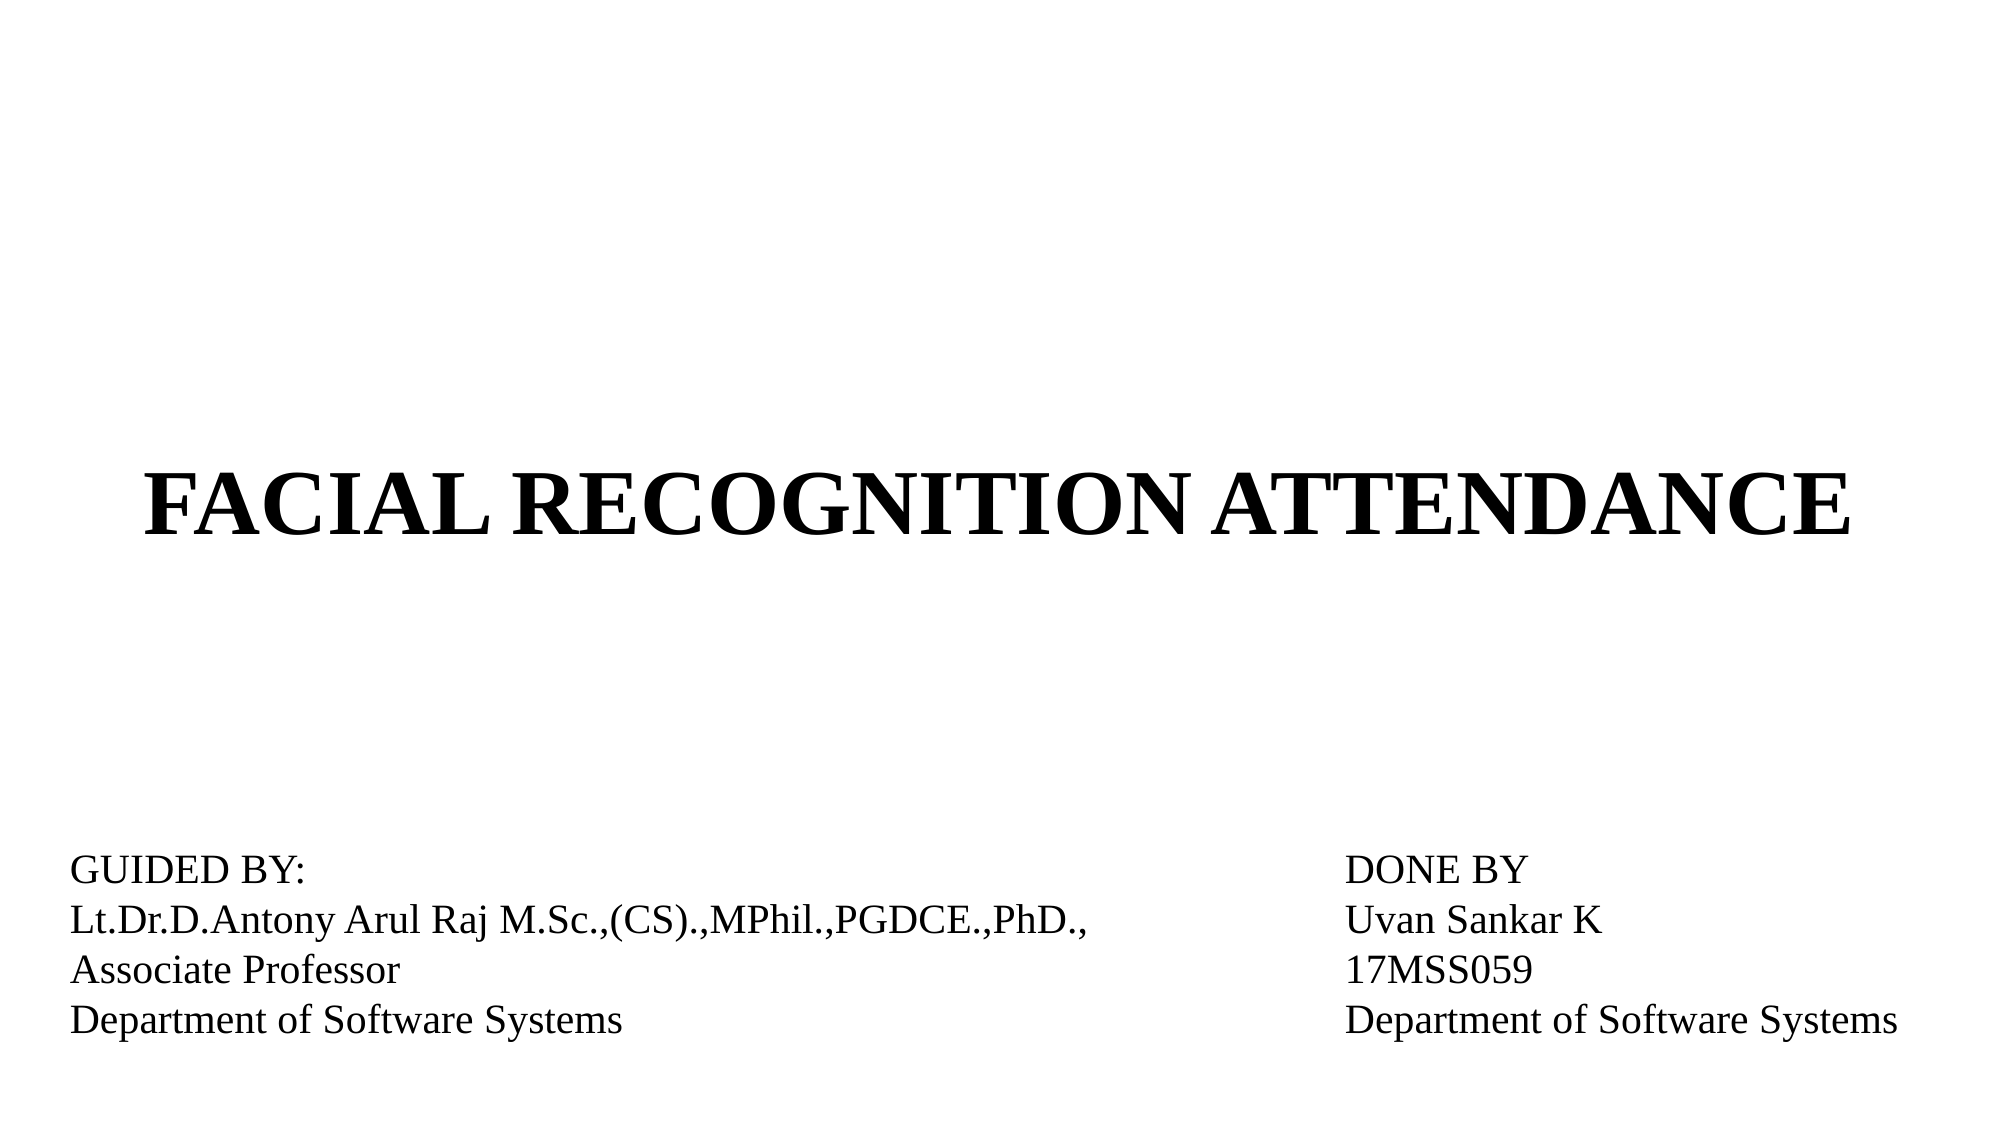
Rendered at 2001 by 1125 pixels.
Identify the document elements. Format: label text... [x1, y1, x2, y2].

text_box GUIDED BY: Lt.Dr.D.Antony Arul Raj M.Sc.,(CS).,MPhil.,PGDCE.,PhD., Associate Professor Department of Software Systems [54, 826, 1121, 1057]
text_box DONE BY Uvan Sankar K 17MSS059 Department of Software Systems [1330, 826, 1936, 1057]
title FACIAL RECOGNITION ATTENDANCE [85, 194, 1915, 561]
